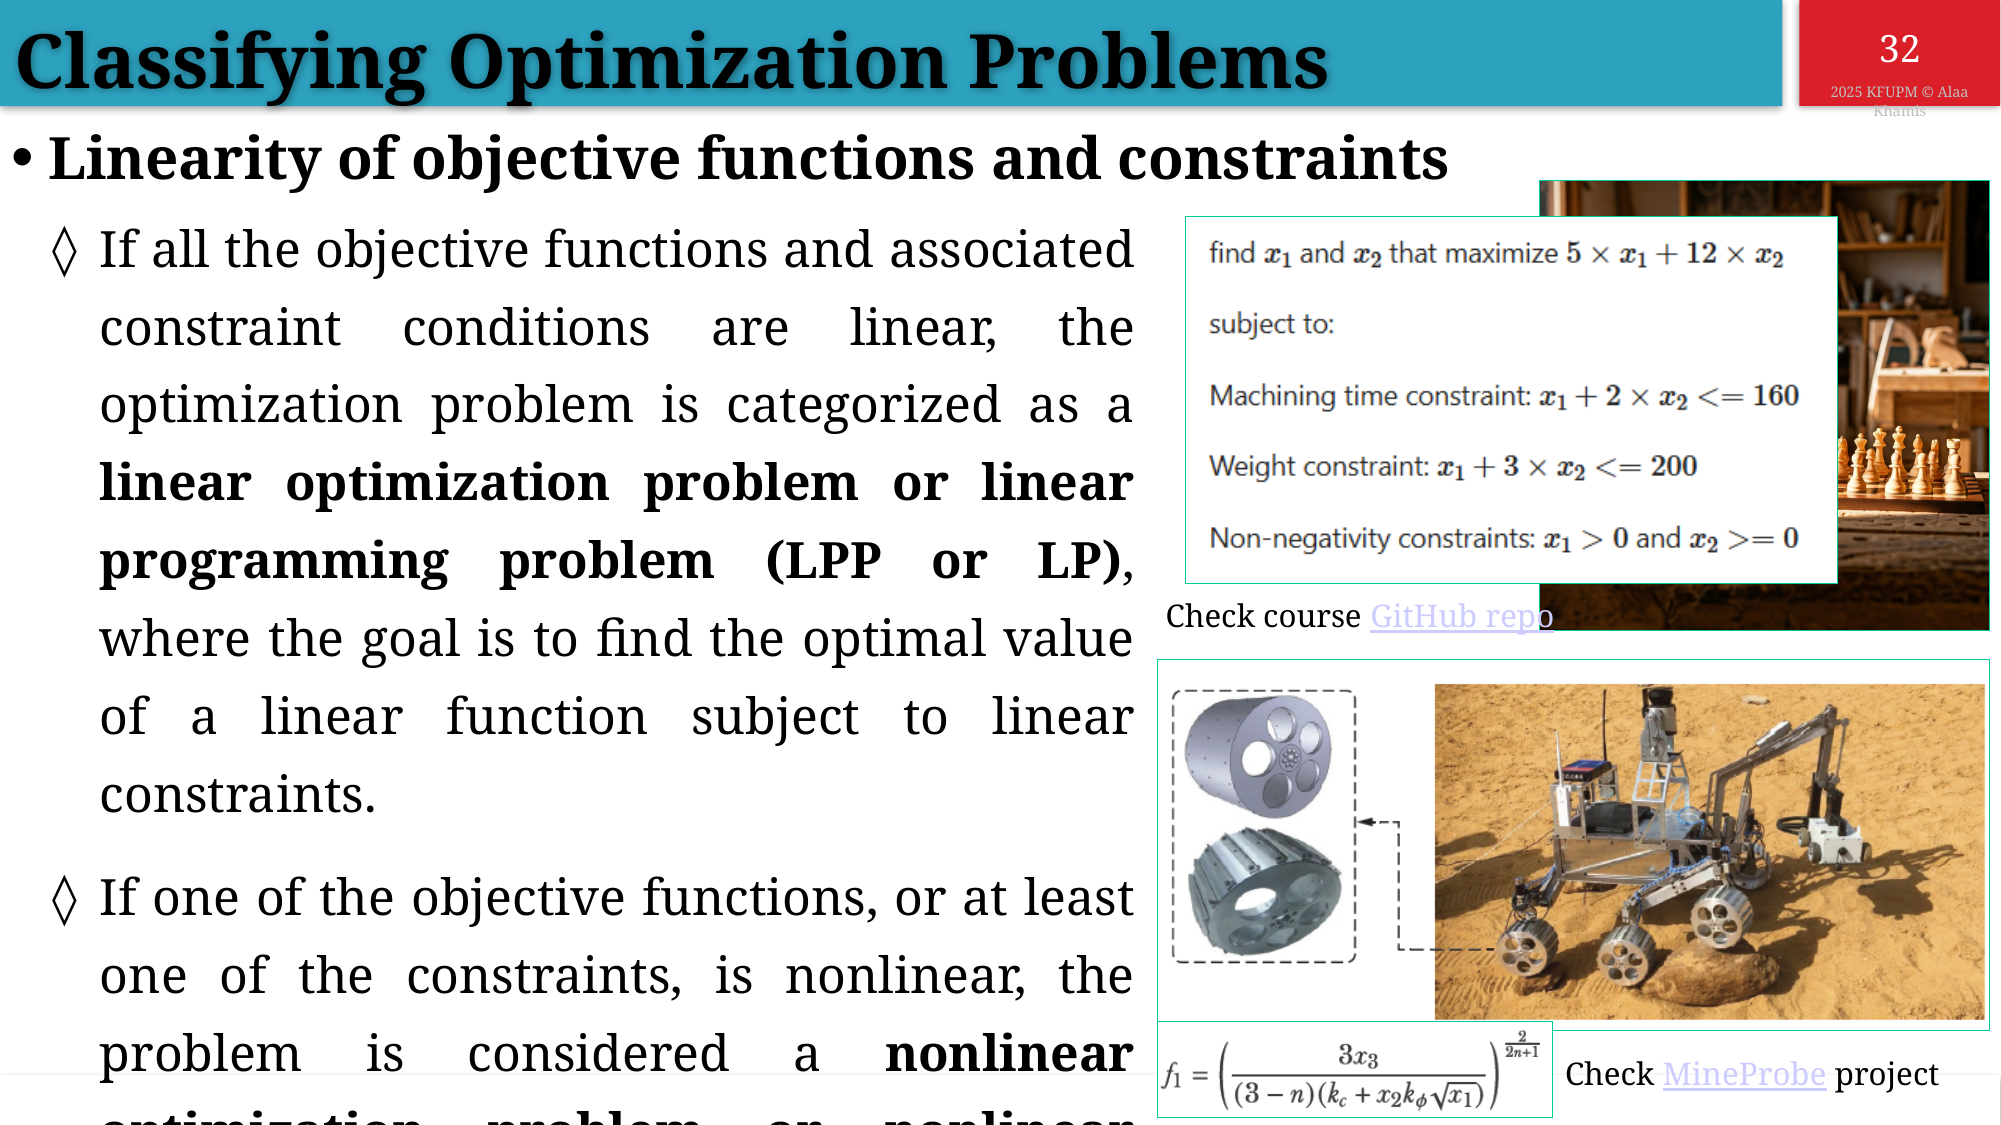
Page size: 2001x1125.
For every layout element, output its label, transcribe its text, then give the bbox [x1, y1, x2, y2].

picture [1157, 659, 1990, 1118]
text_box Check MineProbe project [1559, 1042, 1955, 1105]
text_box Check course GitHub repo [1150, 584, 1570, 647]
text_box If all the objective functions and associated constraint conditions are linear, the optimization problem is categorized as a linear optimization problem or linear programming problem (LPP or LP), where the goal is to find the optimal value of a linear function subject to linear constraints. If one of the objective functions, or at least one of the constraints, is nonlinear, the problem is considered a nonlinear optimization problem or nonlinear programming problem (NLP), and it’s harder to solve than a linear problem. [37, 191, 1150, 1125]
picture [1185, 179, 1990, 631]
text_box Classifying Optimization Problems [0, 0, 1753, 110]
text_box Linearity of objective functions and constraints [1, 118, 1990, 192]
